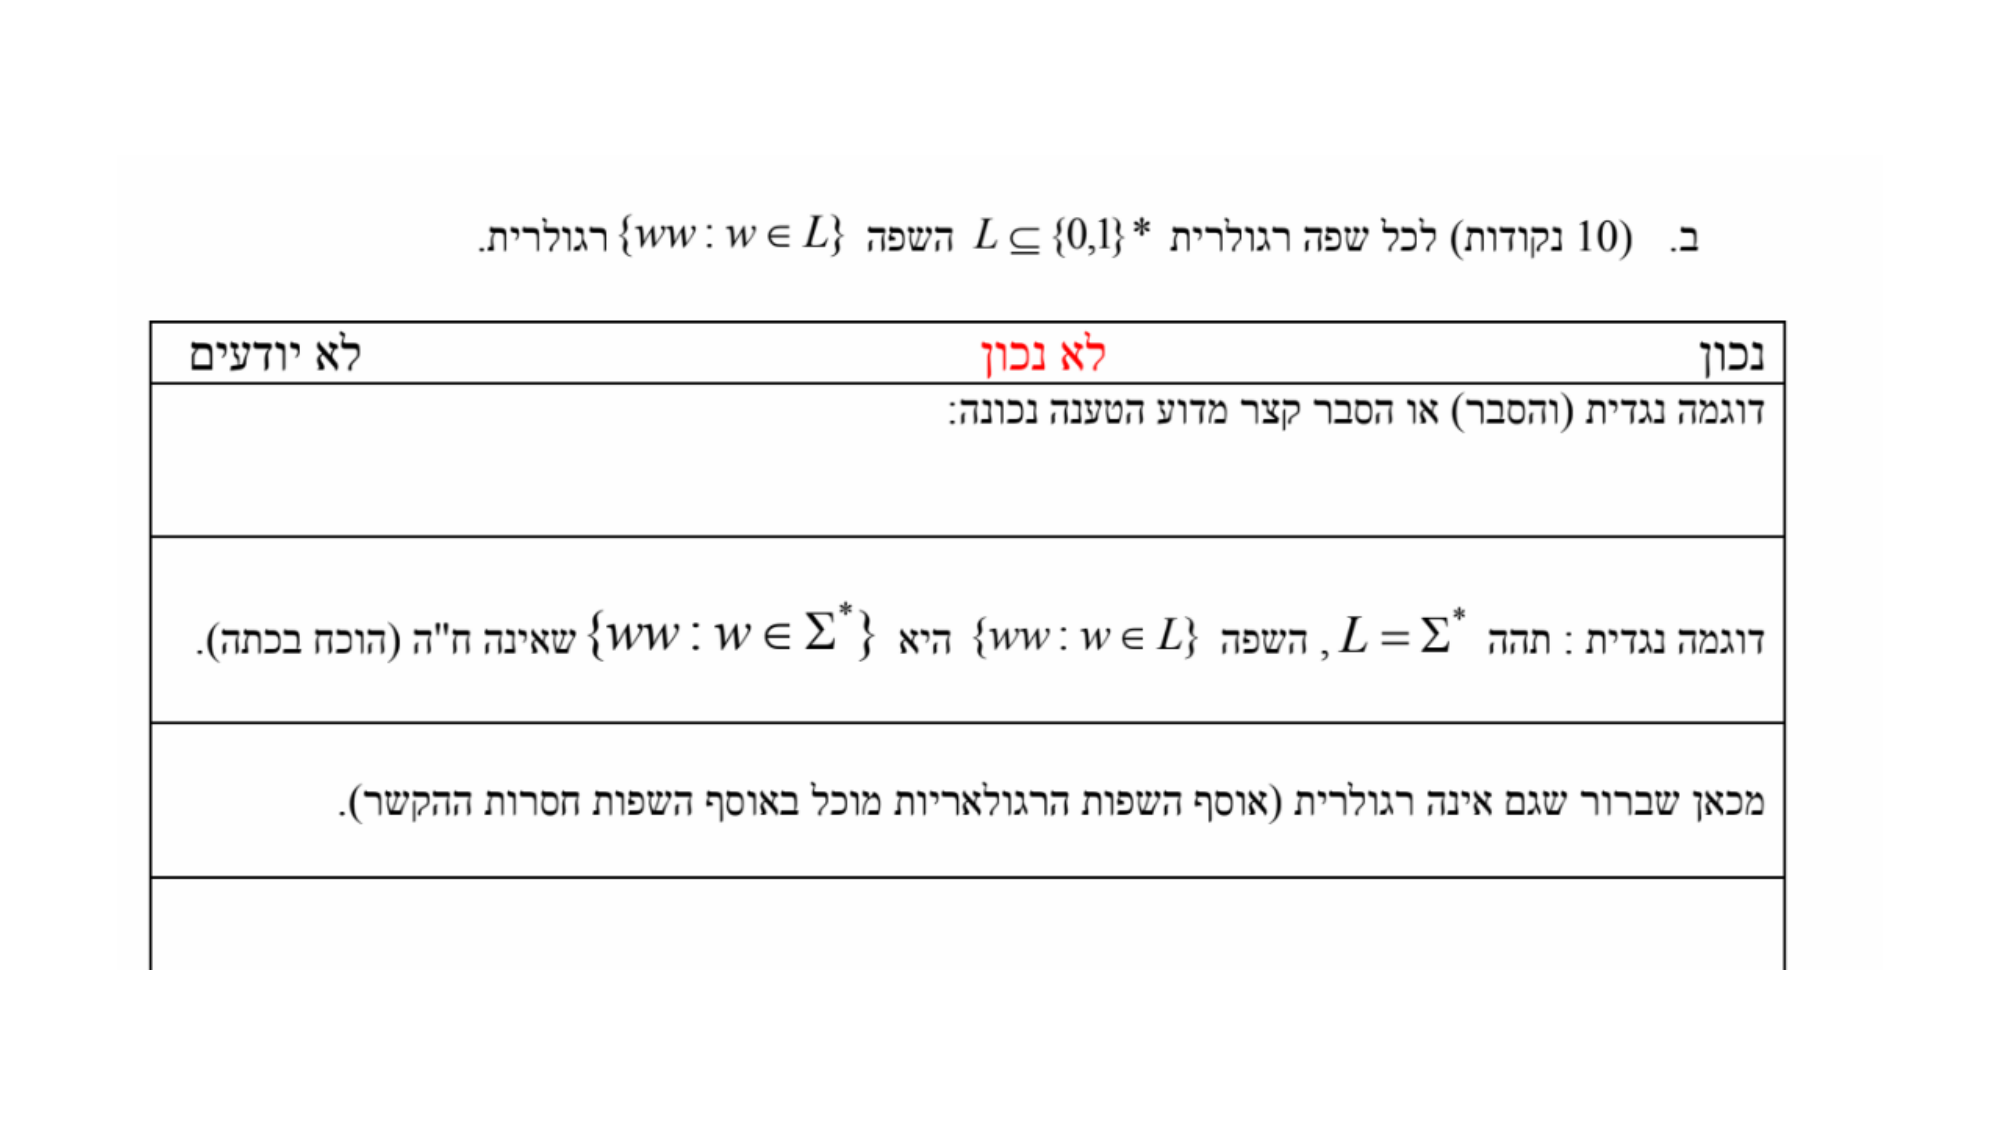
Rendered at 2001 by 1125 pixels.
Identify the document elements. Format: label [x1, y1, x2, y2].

picture [117, 154, 1883, 971]
